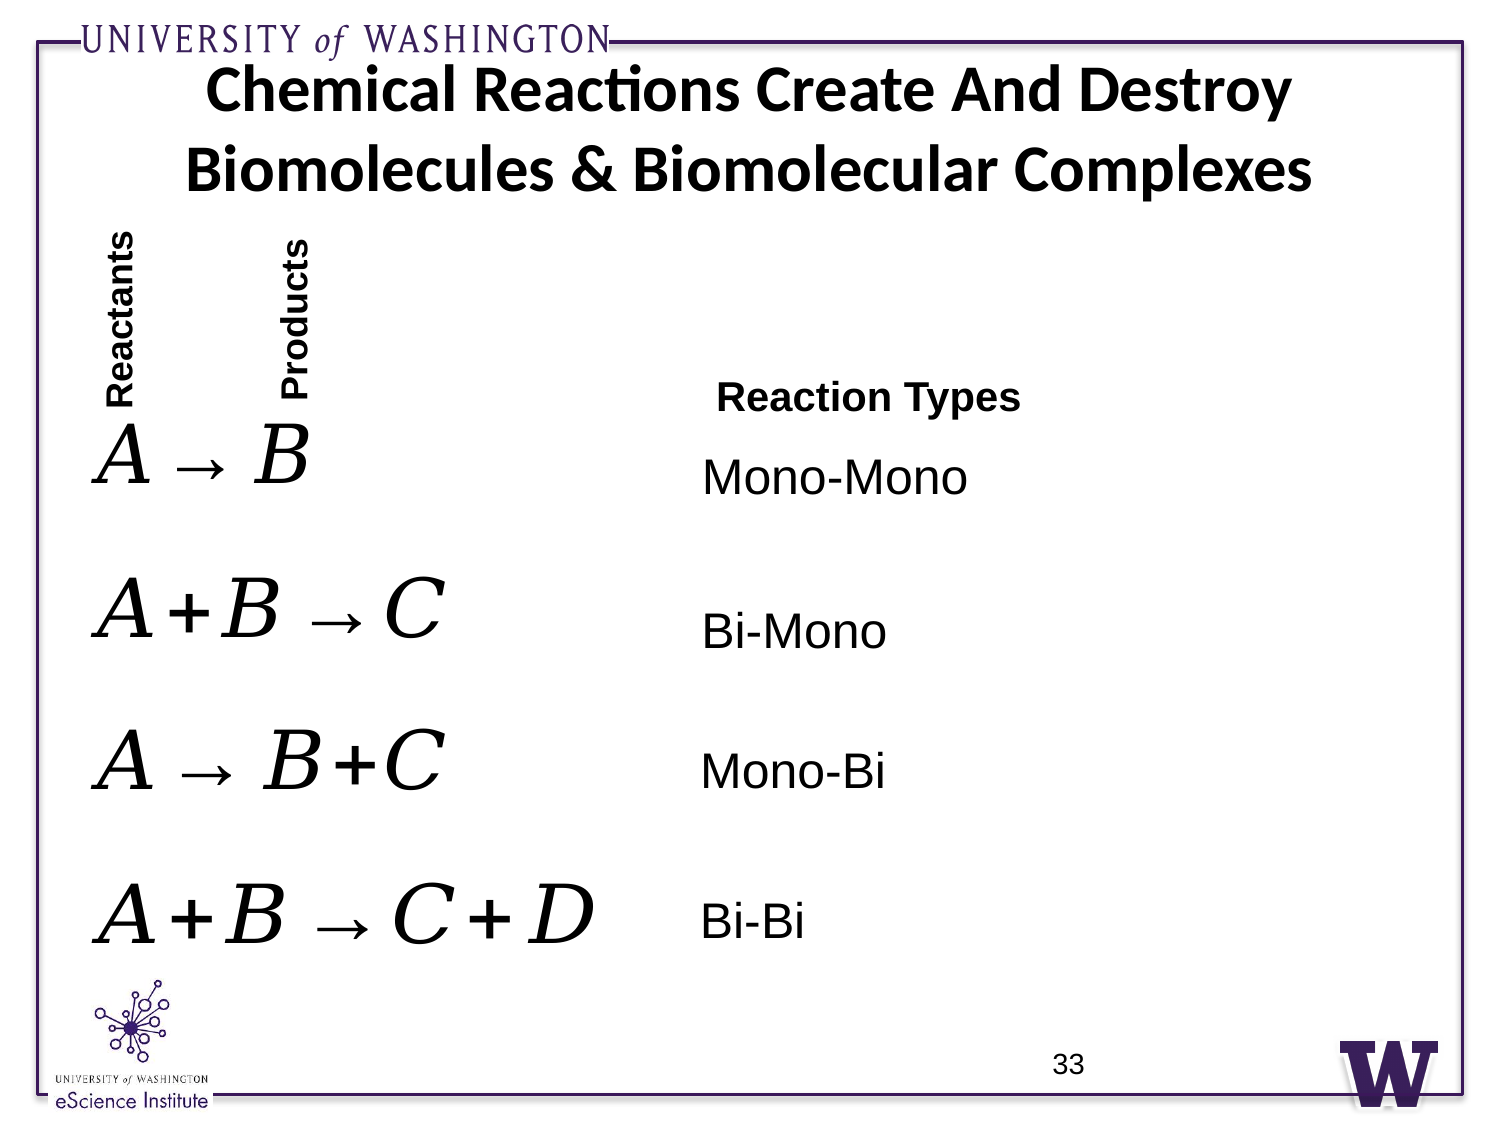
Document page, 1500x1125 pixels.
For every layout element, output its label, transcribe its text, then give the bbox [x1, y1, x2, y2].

picture [81, 24, 609, 37]
text_box Mono-Mono [687, 437, 984, 513]
picture [1340, 1041, 1438, 1093]
text_box Mono-Bi [685, 730, 1388, 806]
text_box Products [262, 223, 323, 416]
title Chemical Reactions Create And Destroy Biomolecules & Biomolecular Complexes [37, 37, 1463, 175]
text_box Reactants [87, 215, 148, 425]
text_box Reaction Types [701, 362, 1037, 428]
picture [48, 978, 213, 1113]
slide_number 33 [1037, 1037, 1325, 1098]
picture [1340, 1096, 1438, 1107]
text_box Bi-Bi [685, 880, 1425, 956]
text_box Bi-Mono [686, 591, 903, 667]
